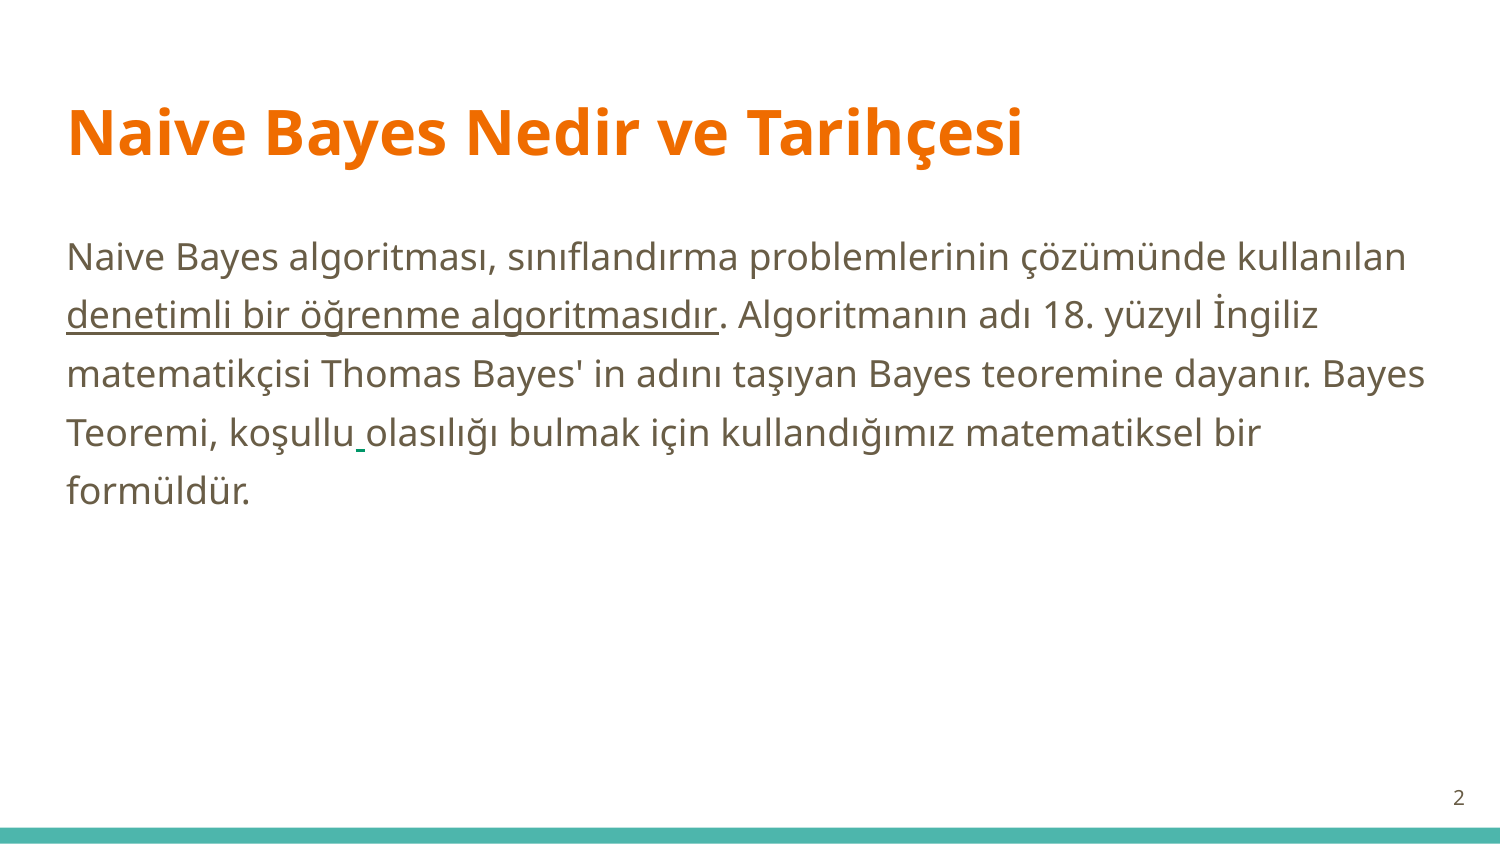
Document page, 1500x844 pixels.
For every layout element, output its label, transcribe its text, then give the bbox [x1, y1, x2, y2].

slide_number 2 [1389, 764, 1480, 830]
list Naive Bayes algoritması, sınıflandırma problemlerinin çözümünde kullanılan denetimli bir öğrenme algoritmasıdır. Algoritmanın adı 18. yüzyıl İngiliz matematikçisi Thomas Bayes' in adını taşıyan Bayes teoremine dayanır. Bayes Teoremi, koşullu olasılığı bulmak için kullandığımız matematiksel bir formüldür. [51, 207, 1449, 750]
title Naive Bayes Nedir ve Tarihçesi [51, 72, 1449, 189]
